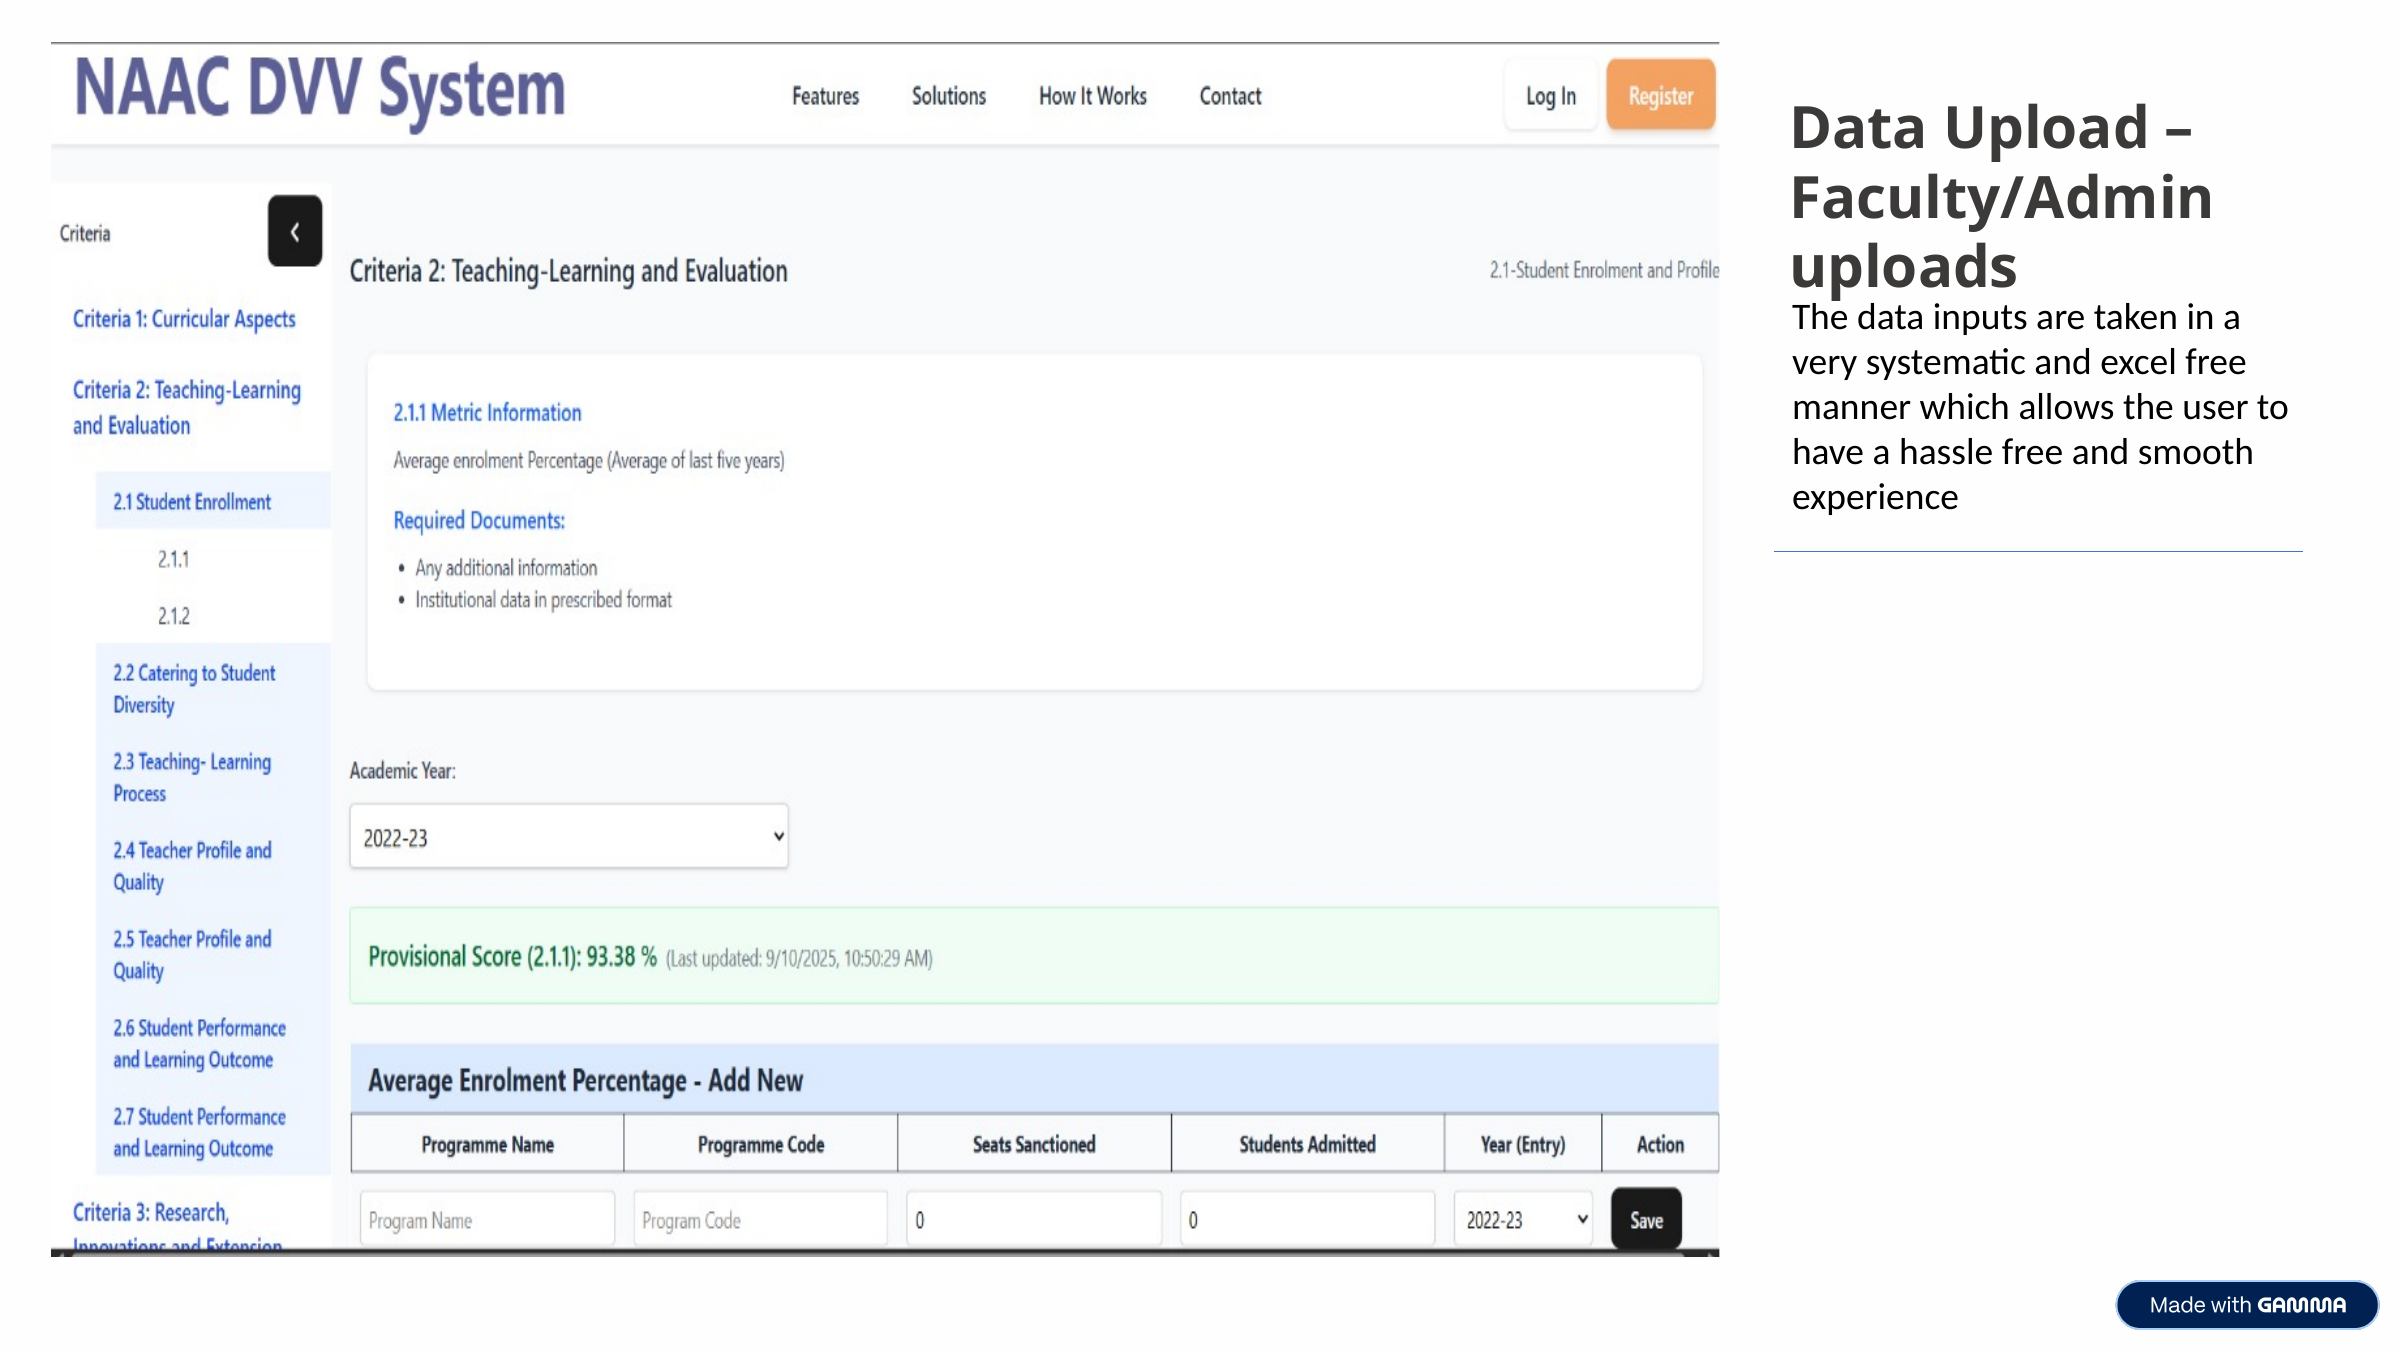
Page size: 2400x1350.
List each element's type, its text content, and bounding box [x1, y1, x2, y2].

text_box Data Upload – Faculty/Admin uploads [1774, 82, 2400, 352]
picture [51, 41, 1720, 1257]
picture [2106, 1271, 2389, 1339]
text_box The data inputs are taken in a very systematic and excel free manner which allows the user to have a hassle free and smooth experience [1777, 284, 2314, 525]
